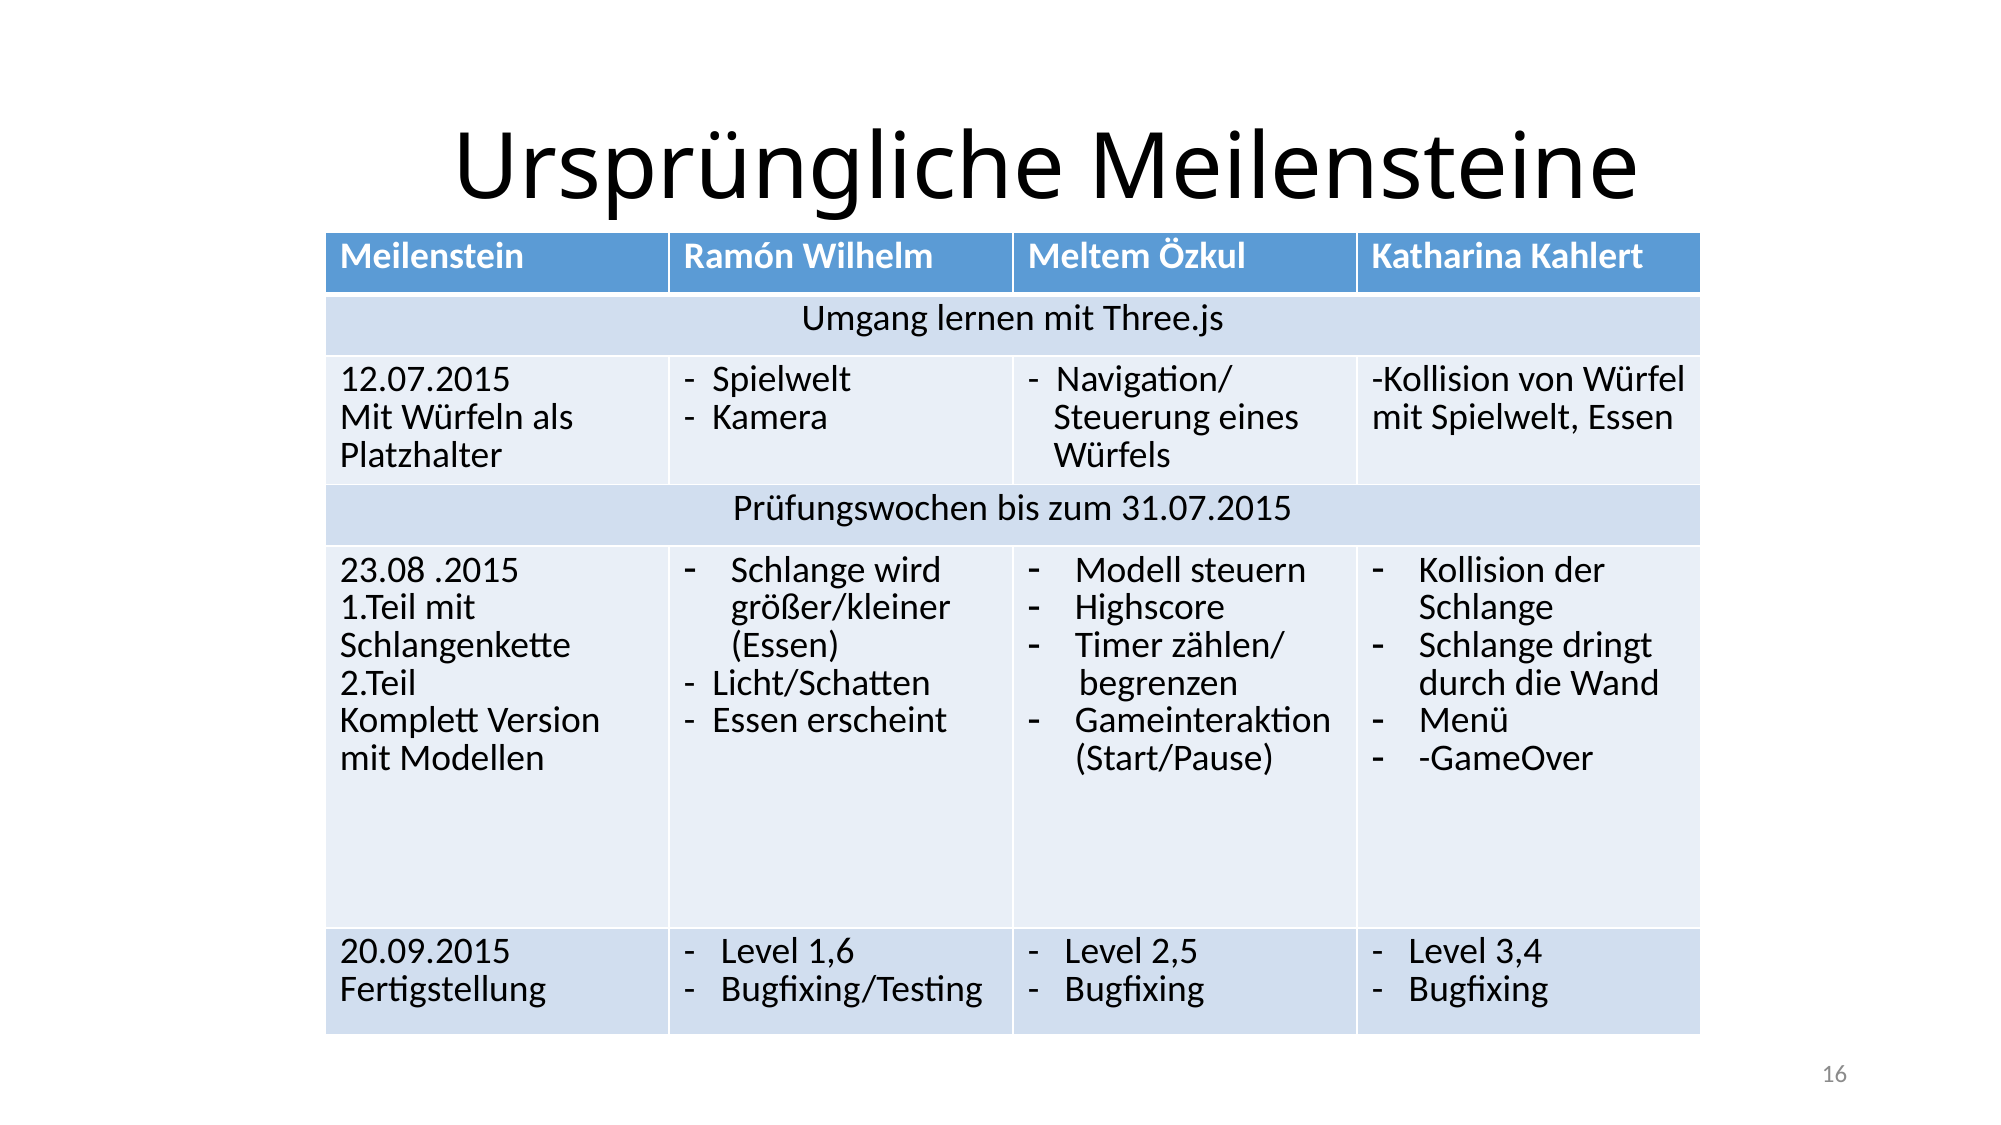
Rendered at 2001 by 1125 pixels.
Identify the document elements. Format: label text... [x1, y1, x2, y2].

table_cell 12.07.2015 Mit Würfeln als Platzhalter [326, 357, 668, 484]
table_cell - Navigation/ Steuerung eines Würfels [1014, 357, 1356, 484]
table_header Ramón Wilhelm [670, 233, 1012, 292]
table_cell - Level 1,6 - Bugfixing/Testing [670, 929, 1012, 1034]
table_cell Prüfungswochen bis zum 31.07.2015 [326, 485, 1700, 545]
table_header Katharina Kahlert [1358, 233, 1700, 292]
table_cell - Level 2,5 - Bugfixing [1014, 929, 1356, 1034]
table_cell Schlange wird größer/kleiner (Essen) - Licht/Schatten - Essen erscheint [670, 547, 1012, 927]
table_cell 23.08 .2015 1.Teil mit Schlangenkette 2.Teil Komplett Version mit Modellen [326, 547, 668, 927]
table_cell - Level 3,4 - Bugfixing [1358, 929, 1700, 1034]
table_cell Kollision der Schlange Schlange dringt durch die Wand Menü -GameOver [1358, 547, 1700, 927]
table_cell - Spielwelt - Kamera [670, 357, 1012, 484]
slide_number 16 [1412, 1042, 1863, 1103]
table_header Meilenstein [326, 233, 668, 292]
table_cell -Kollision von Würfel mit Spielwelt, Essen [1358, 357, 1700, 484]
table_cell Umgang lernen mit Three.js [326, 297, 1700, 355]
table_cell Modell steuern Highscore Timer zählen/ begrenzen Gameinteraktion (Start/Pause) [1014, 547, 1356, 927]
table_cell 20.09.2015 Fertigstellung [326, 929, 668, 1034]
table_header Meltem Özkul [1014, 233, 1356, 292]
title Ursprüngliche Meilensteine [137, 59, 1863, 278]
